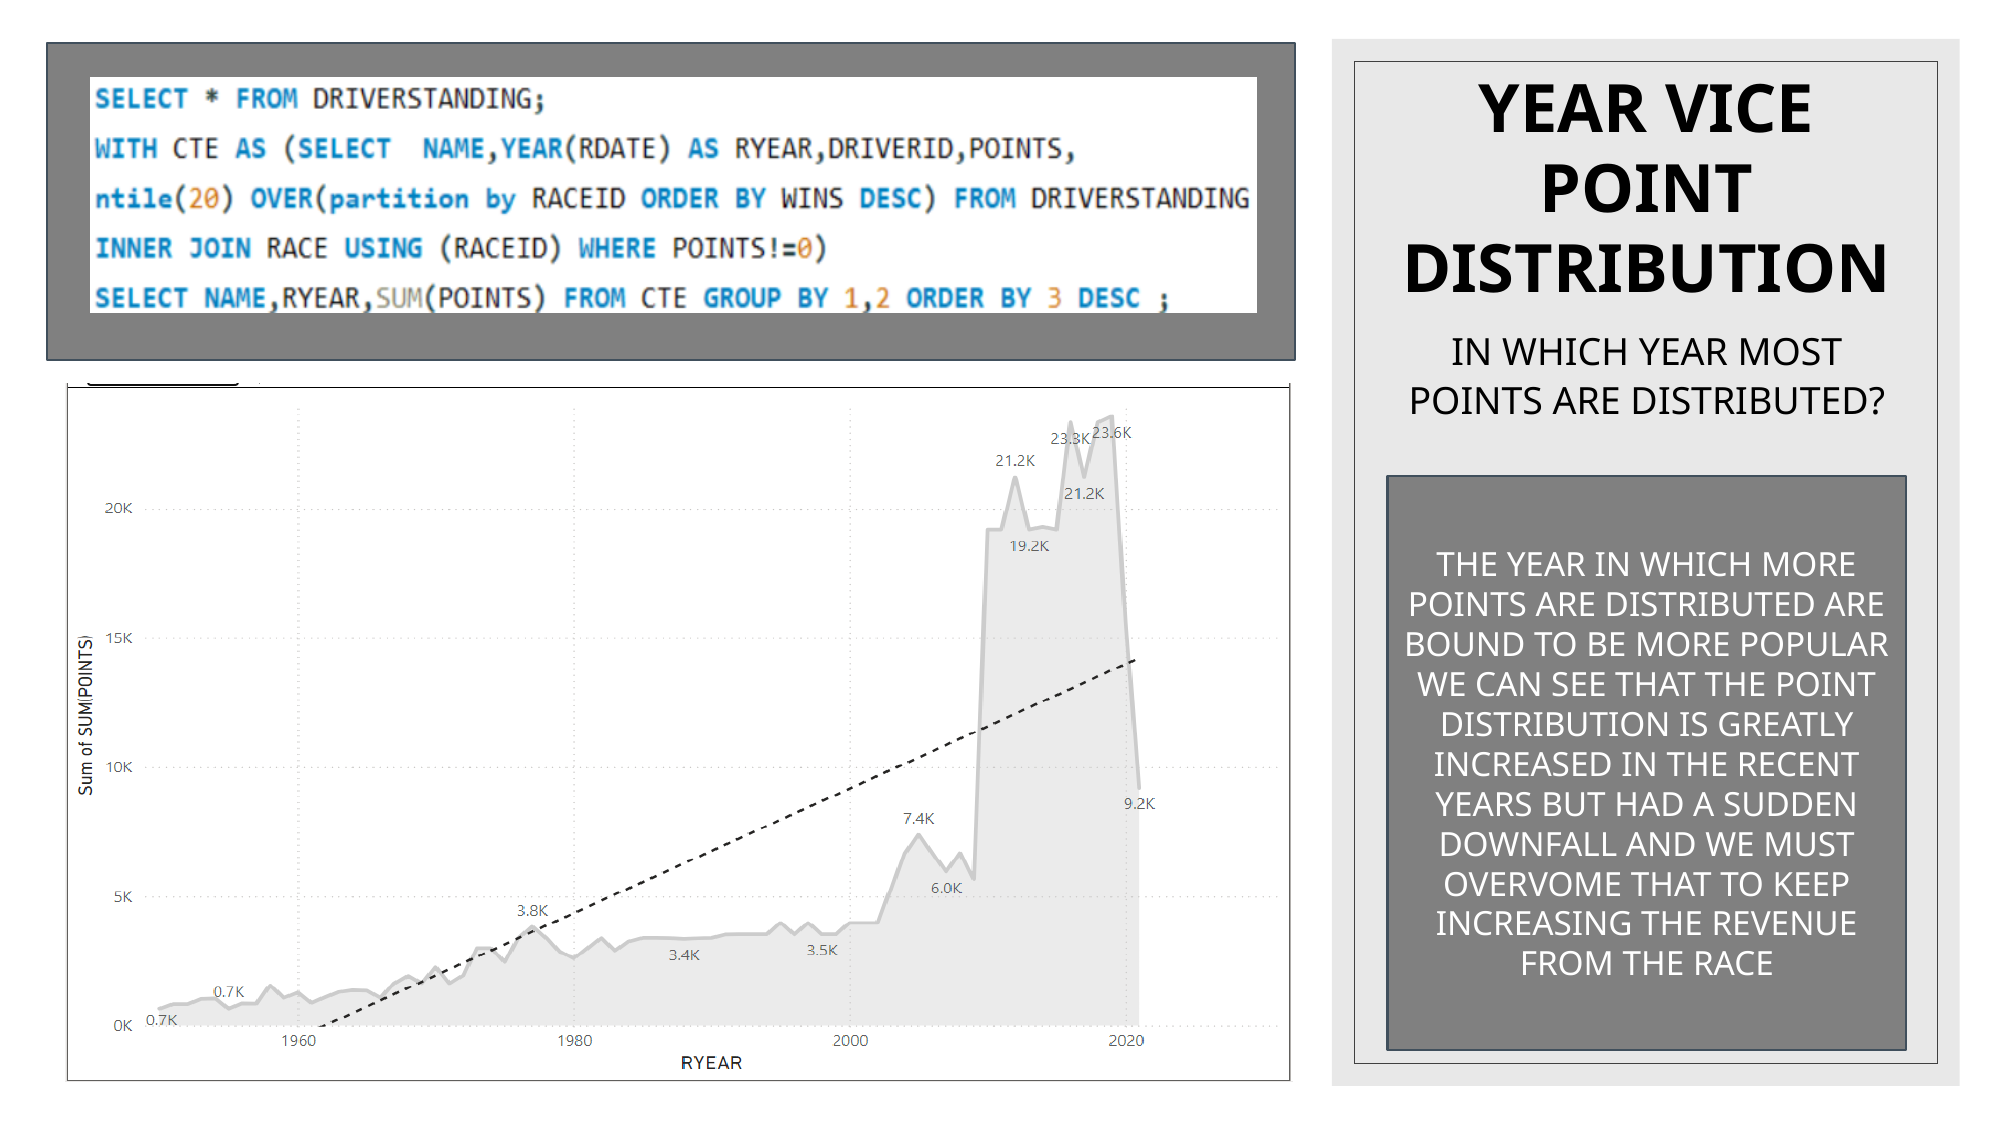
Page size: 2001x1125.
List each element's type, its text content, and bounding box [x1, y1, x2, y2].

picture [90, 77, 1257, 314]
list IN WHICH YEAR MOST POINTS ARE DISTRIBUTED? [1387, 315, 1907, 475]
text_box [46, 42, 1296, 361]
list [65, 383, 1293, 1082]
title YEAR VICE POINT DISTRIBUTION [1387, 43, 1907, 314]
text_box THE YEAR IN WHICH MORE POINTS ARE DISTRIBUTED ARE BOUND TO BE MORE POPULAR WE CAN SEE THAT THE POINT DISTRIBUTION IS GREATLY INCREASED IN THE RECENT YEARS BUT HAD A SUDDEN DOWNFALL AND WE MUST OVERVOME THAT TO KEEP INCREASING THE REVENUE FROM THE RACE [1386, 475, 1907, 1051]
